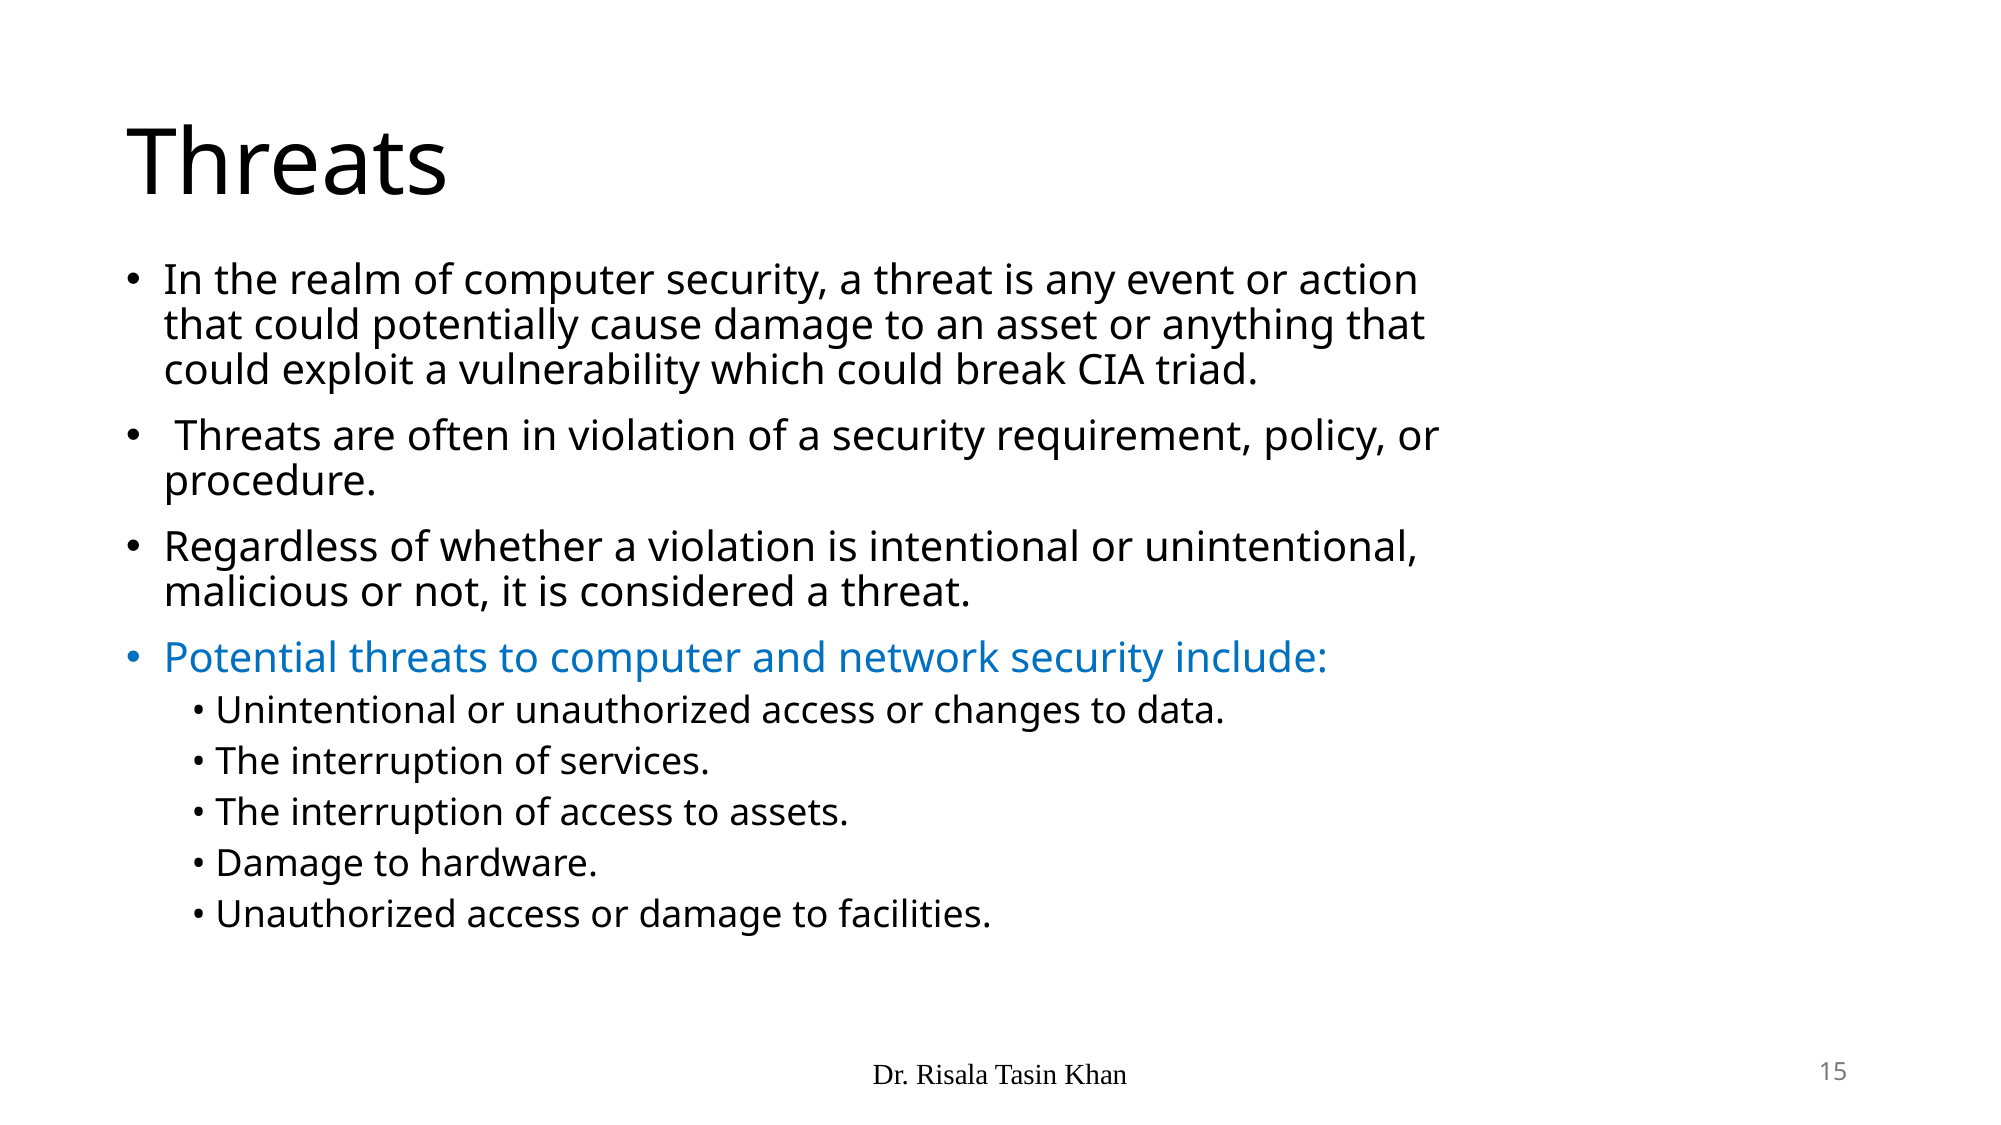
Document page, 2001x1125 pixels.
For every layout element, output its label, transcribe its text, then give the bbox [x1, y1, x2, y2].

slide_number 15 [1412, 1042, 1863, 1103]
list In the realm of computer security, a threat is any event or action that could potentially cause damage to an asset or anything that could exploit a vulnerability which could break CIA triad. Threats are often in violation of a security requirement, policy, or procedure. Regardless of whether a violation is intentional or unintentional, malicious or not, it is considered a threat. Potential threats to computer and network security include: • Unintentional or unauthorized access or changes to data. • The interruption of services. • The interruption of access to assets. • Damage to hardware. • Unauthorized access or damage to facilities. [111, 250, 1522, 991]
footer Dr. Risala Tasin Khan [662, 1042, 1338, 1103]
title Threats [111, 99, 1522, 230]
